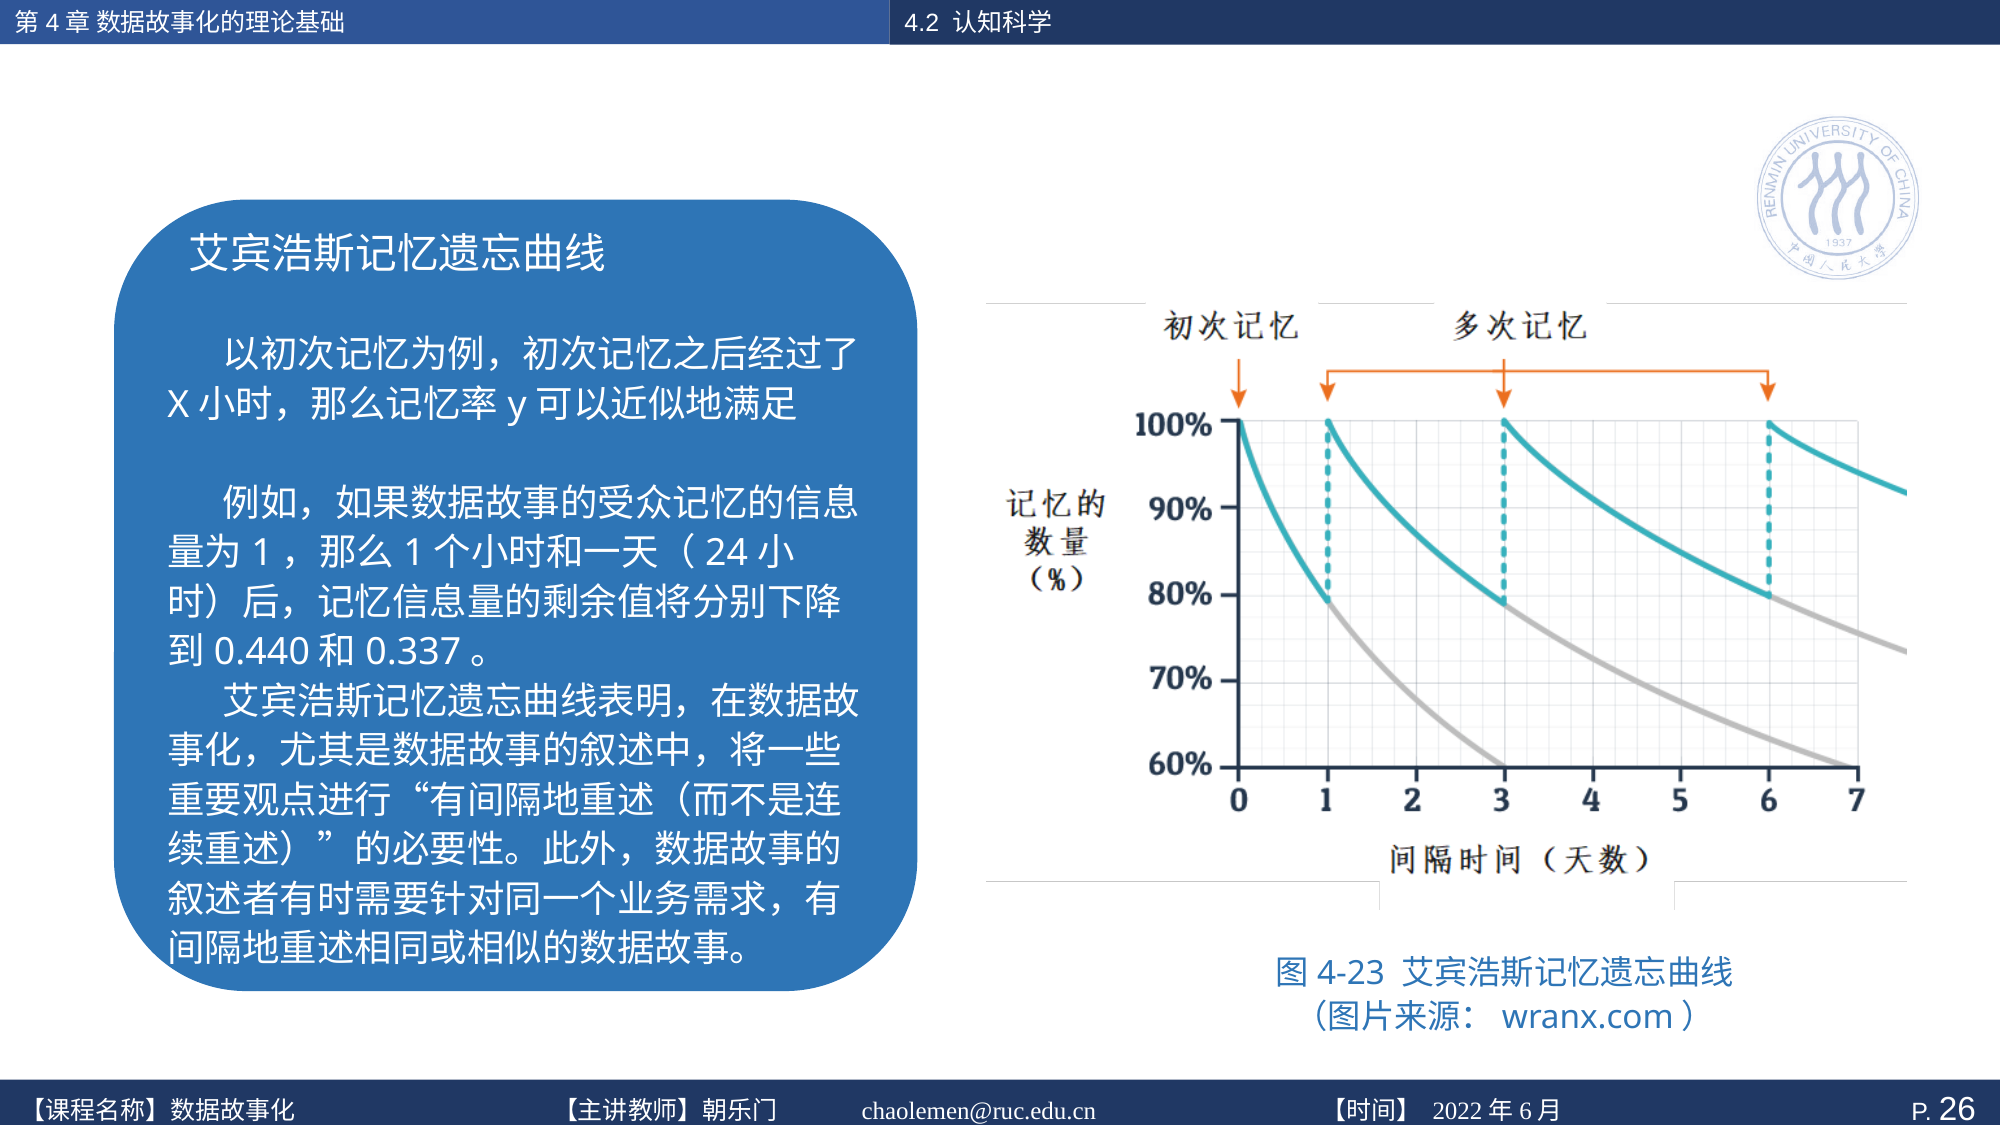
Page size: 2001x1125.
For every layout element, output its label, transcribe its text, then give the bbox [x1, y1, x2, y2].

text_box 图4-23 艾宾浩斯记忆遗忘曲线 （图片来源：wranx.com） [992, 940, 1997, 1043]
picture [986, 302, 1907, 910]
